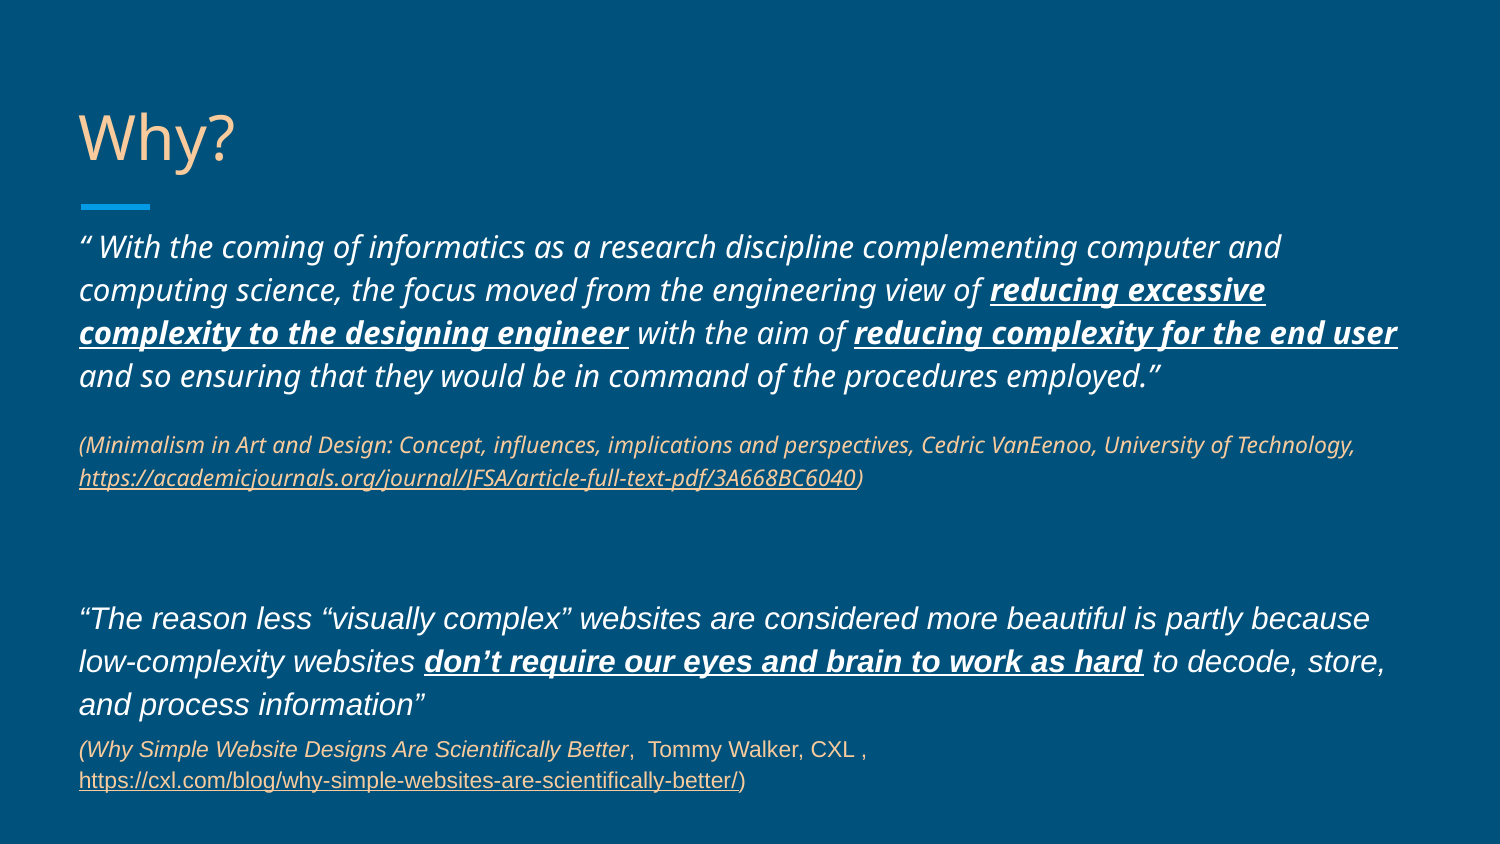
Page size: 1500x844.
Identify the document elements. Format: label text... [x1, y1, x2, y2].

picture [754, 747, 759, 755]
picture [471, 778, 481, 784]
picture [699, 775, 703, 786]
picture [99, 775, 103, 786]
picture [322, 748, 332, 754]
picture [464, 776, 468, 786]
picture [423, 779, 432, 785]
picture [417, 748, 427, 754]
picture [572, 779, 581, 785]
title Why? [63, 75, 1437, 188]
picture [238, 748, 248, 754]
picture [597, 775, 601, 786]
picture [386, 779, 395, 785]
picture [687, 779, 696, 785]
list “ With the coming of informatics as a research discipline complementing computer and computing science, the focus moved from the engineering view of reducing excessive complexity to the designing engineer with the aim of reducing complexity for the end user and so ensuring that they would be in command of the procedures employed.” (Minimalism in Art and Design: Concept, influences, implications and perspectives, Cedric VanEenoo, University of Technology, https://academicjournals.org/journal/JFSA/article-full-text-pdf/3A668BC6040) “The reason less “visually complex” websites are considered more beautiful is partly because low-complexity websites don’t require our eyes and brain to work as hard to decode, store, and process information” (Why Simple Website Designs Are Scientifically Better, Tommy Walker, CXL , https://cxl.com/blog/why-simple-websites-are-scientifically-better/) [63, 206, 1437, 712]
picture [396, 749, 405, 754]
picture [780, 747, 790, 753]
picture [523, 778, 533, 783]
picture [712, 778, 722, 783]
picture [140, 712, 146, 721]
picture [769, 741, 773, 756]
picture [609, 772, 613, 787]
